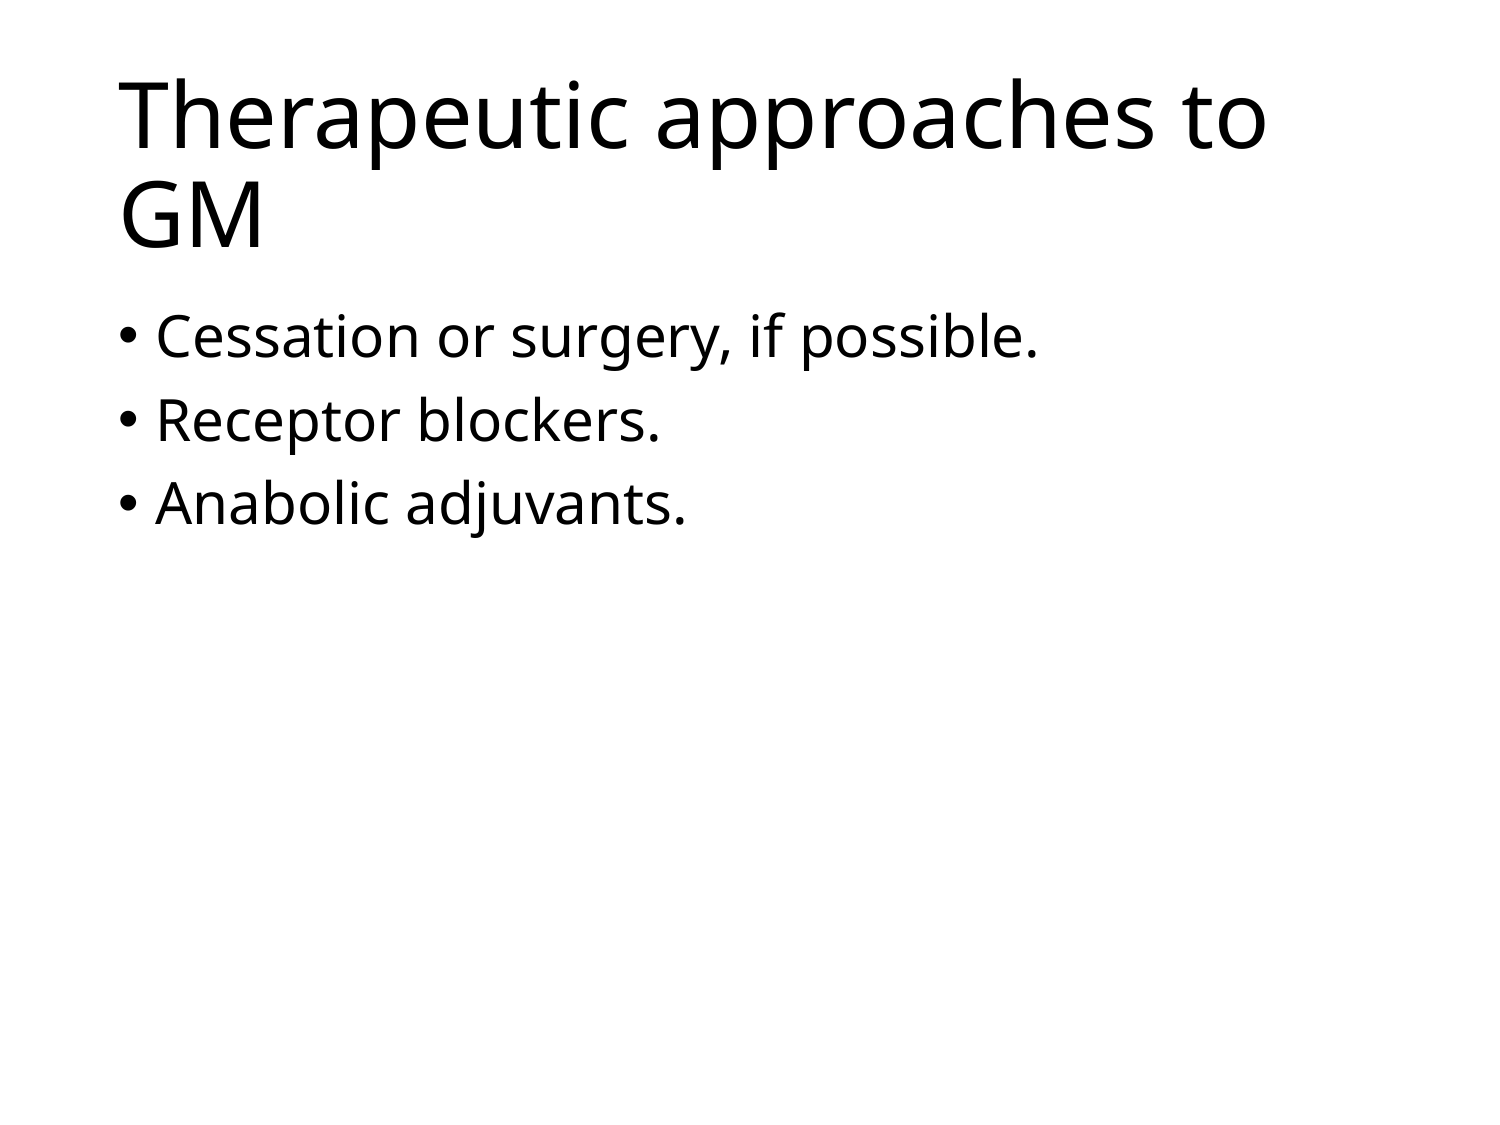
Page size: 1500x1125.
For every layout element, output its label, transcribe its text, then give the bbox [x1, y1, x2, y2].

title Therapeutic approaches to GM [103, 59, 1397, 278]
list Cessation or surgery, if possible. Receptor blockers. Anabolic adjuvants. [103, 299, 1397, 1014]
